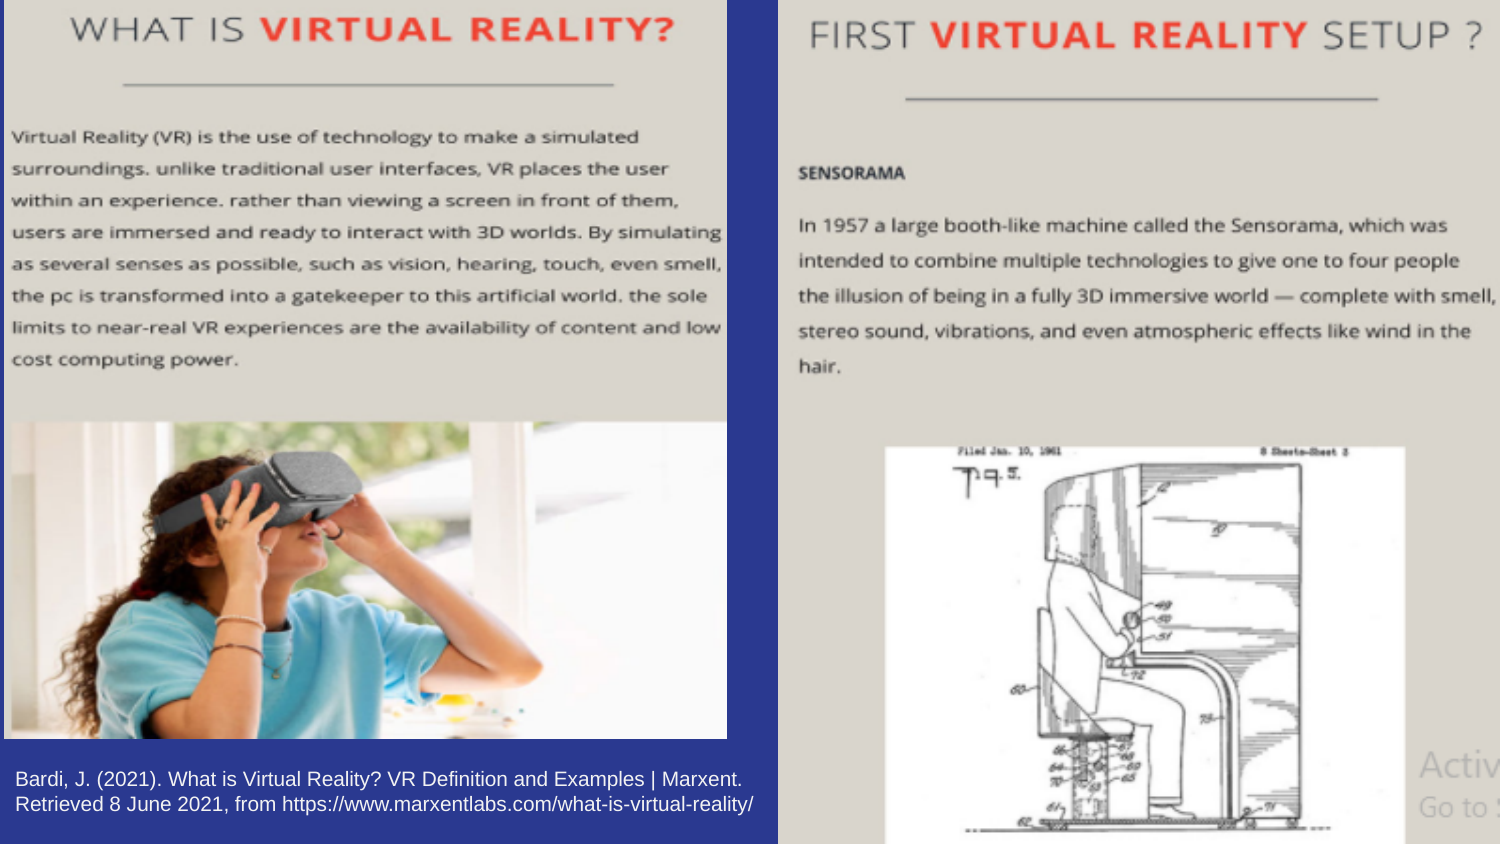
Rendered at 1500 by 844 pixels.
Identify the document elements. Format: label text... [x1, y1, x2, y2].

picture [4, 0, 727, 739]
picture [778, 0, 1500, 844]
text_box Bardi, J. (2021). What is Virtual Reality? VR Definition and Examples | Marxent. Retrieved 8 June 2021, from https://www.marxentlabs.com/what-is-virtual-reality/ [0, 751, 773, 831]
